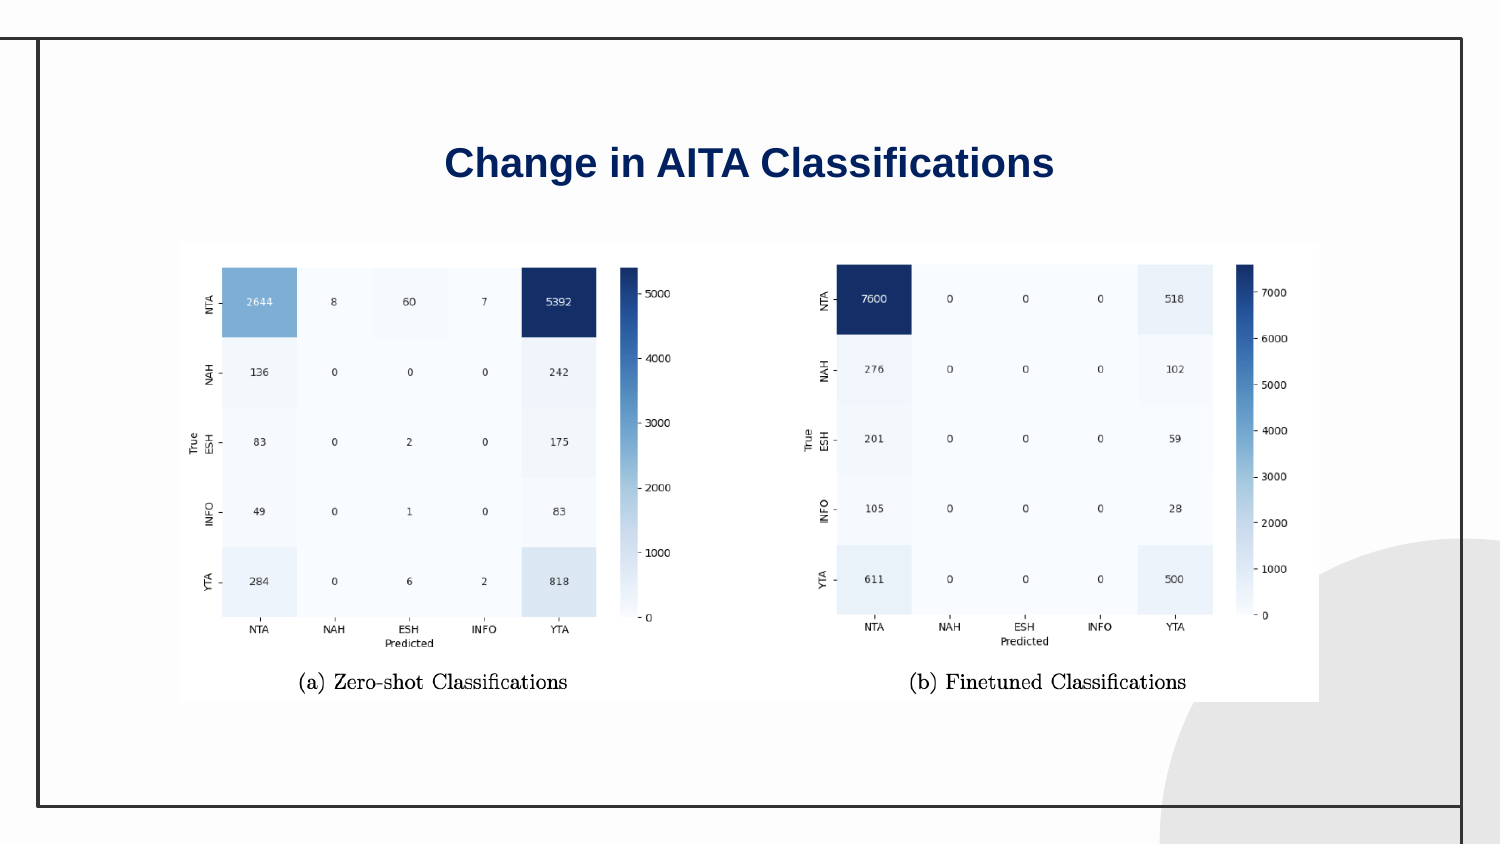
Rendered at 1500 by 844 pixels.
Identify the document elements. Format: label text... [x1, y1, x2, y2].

text_box Change in AITA Classifications [429, 128, 1071, 194]
picture [181, 241, 1319, 702]
